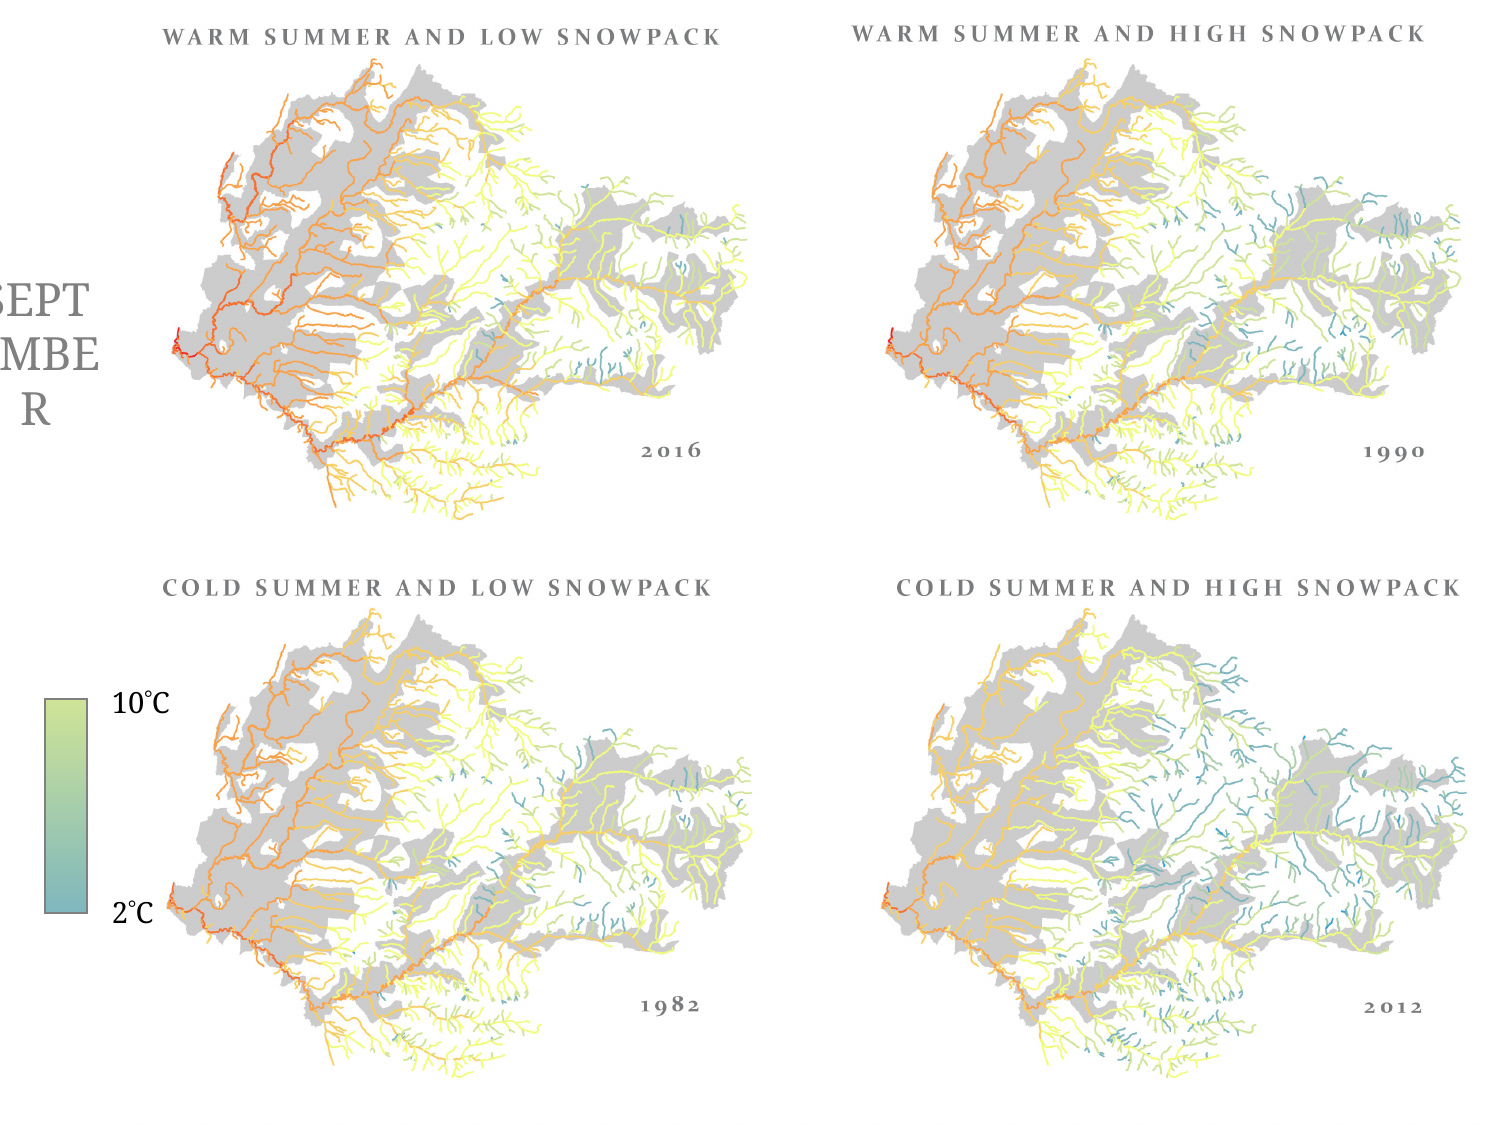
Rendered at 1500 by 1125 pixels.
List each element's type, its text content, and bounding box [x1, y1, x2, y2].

text_box [44, 698, 87, 914]
text_box SEPTEMBER [0, 207, 87, 443]
picture [87, 0, 1500, 1125]
